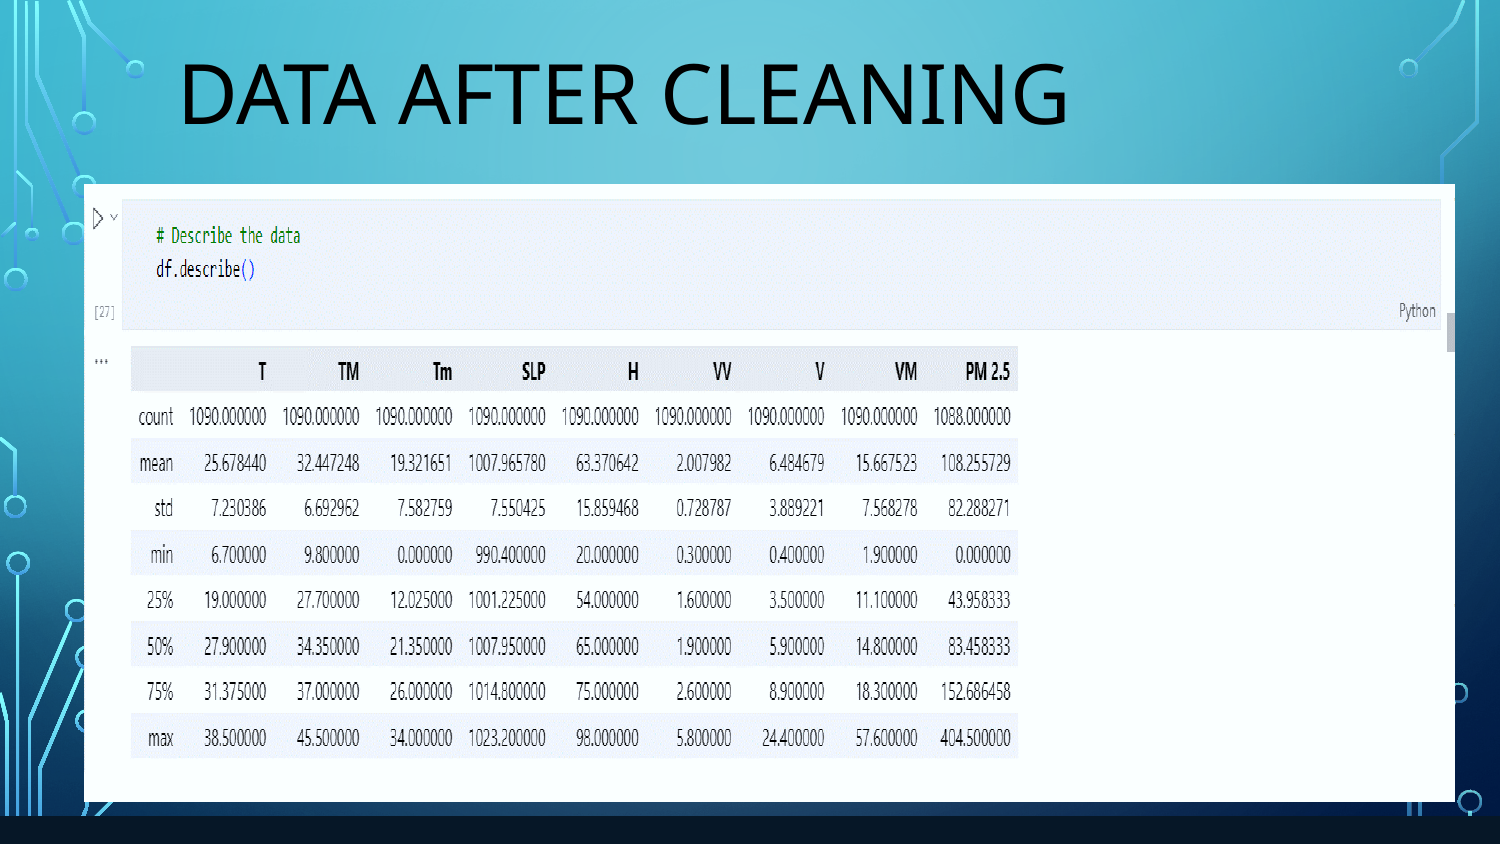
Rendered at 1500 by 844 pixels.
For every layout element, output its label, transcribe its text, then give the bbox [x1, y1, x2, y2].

text_box DATA AFTER CLEANING [162, 26, 1298, 157]
text_box [0, 816, 1500, 844]
picture [83, 183, 1456, 802]
